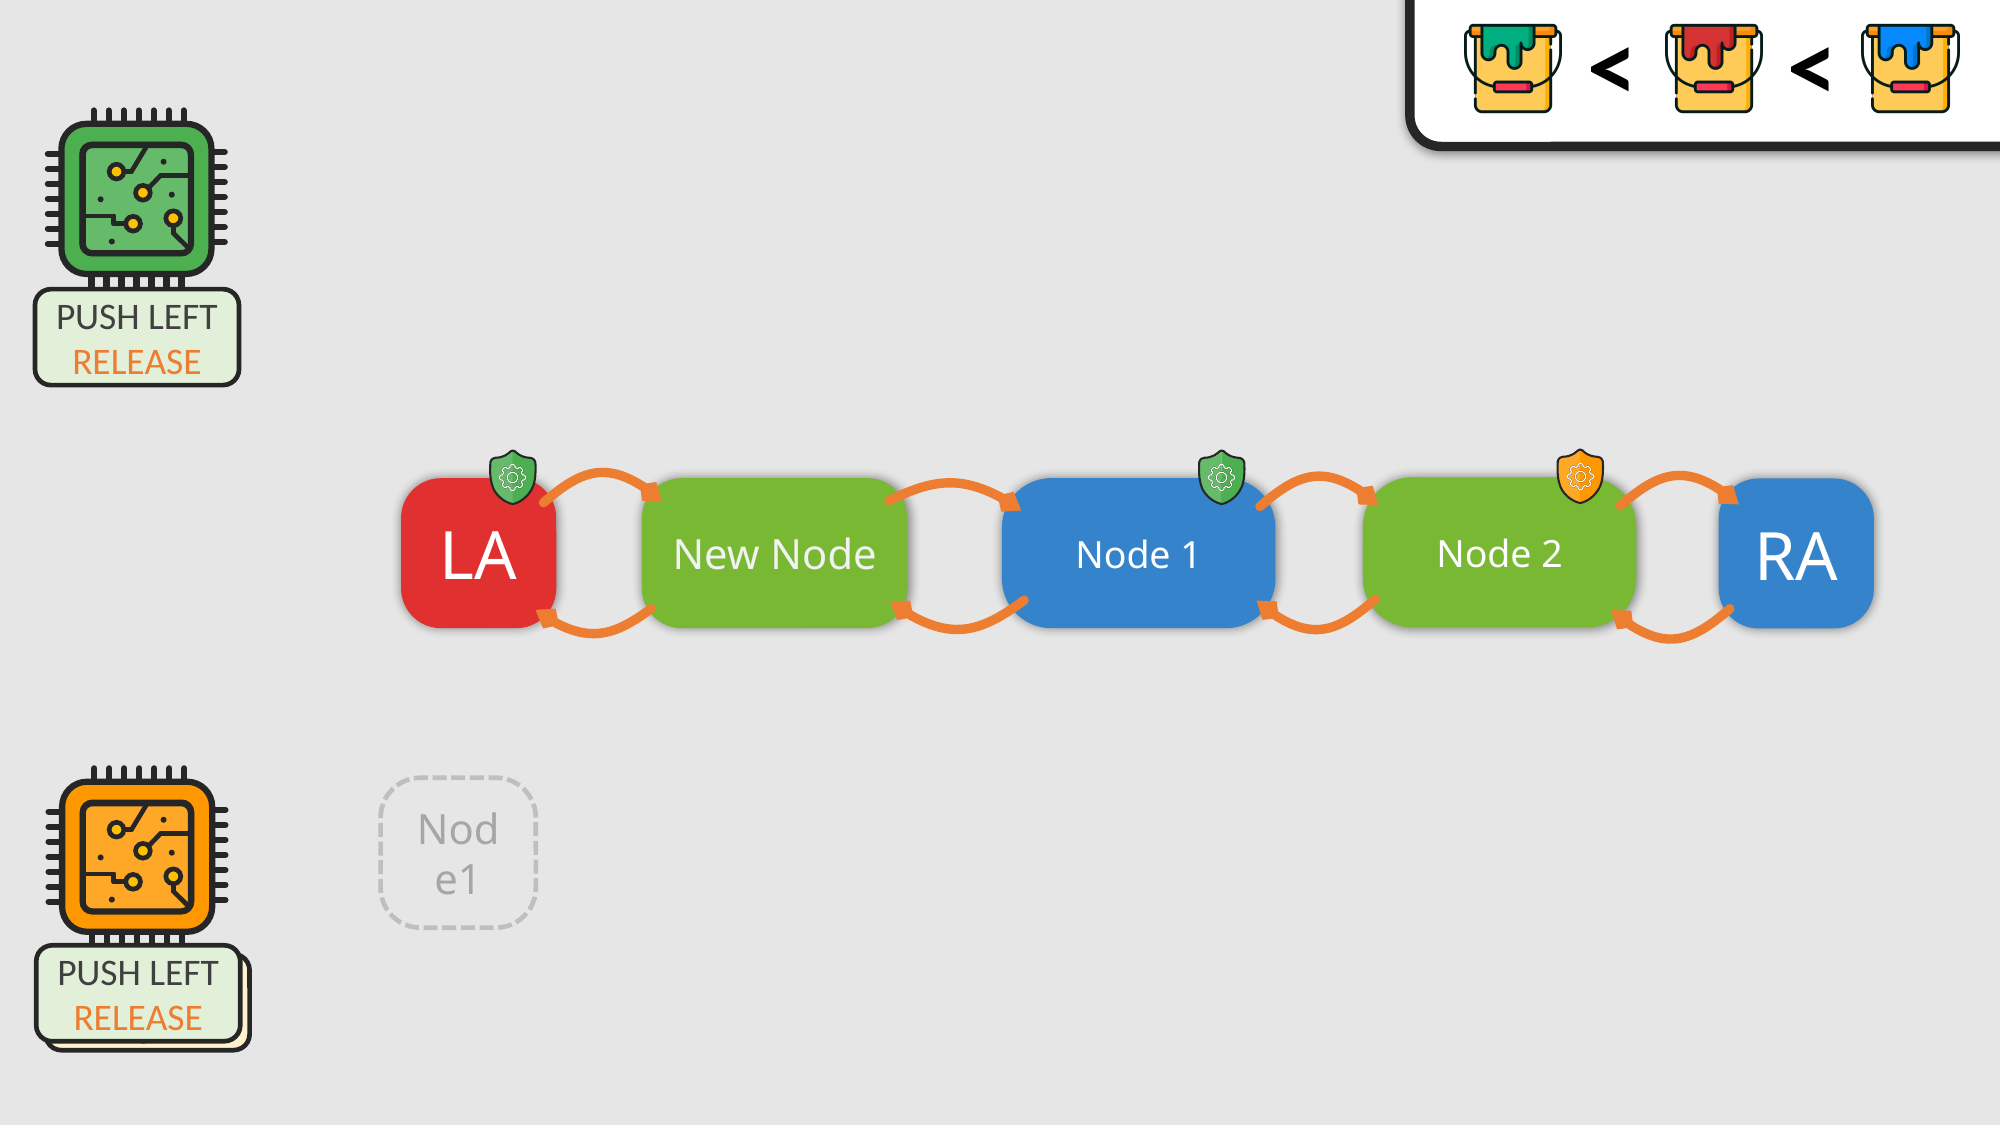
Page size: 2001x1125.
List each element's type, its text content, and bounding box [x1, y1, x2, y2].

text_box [122, 805, 148, 829]
text_box New Node [640, 477, 909, 630]
text_box [542, 471, 663, 504]
text_box PUSH LEFT RELEASE [35, 944, 242, 1043]
text_box [1259, 475, 1379, 508]
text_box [173, 224, 189, 248]
text_box Node 2 [1361, 476, 1638, 629]
text_box [890, 599, 1026, 630]
text_box [1619, 475, 1739, 507]
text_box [48, 768, 226, 945]
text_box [1557, 449, 1604, 504]
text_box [1199, 450, 1245, 505]
text_box [887, 482, 1022, 511]
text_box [173, 882, 189, 906]
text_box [146, 175, 189, 191]
text_box [1256, 598, 1377, 631]
text_box PUSH LEFT RELEASE [33, 288, 241, 387]
text_box [535, 607, 652, 635]
text_box [1611, 607, 1731, 640]
text_box RA [1717, 477, 1875, 630]
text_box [1409, 0, 2000, 147]
text_box Node1 [379, 776, 537, 929]
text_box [490, 450, 536, 505]
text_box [122, 147, 148, 171]
text_box POP LEFT ACQUIRE [46, 954, 251, 1052]
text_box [47, 110, 225, 288]
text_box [86, 874, 126, 882]
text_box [146, 833, 189, 849]
text_box Node 1 [1000, 477, 1277, 630]
text_box LA [400, 477, 558, 630]
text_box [86, 216, 126, 224]
